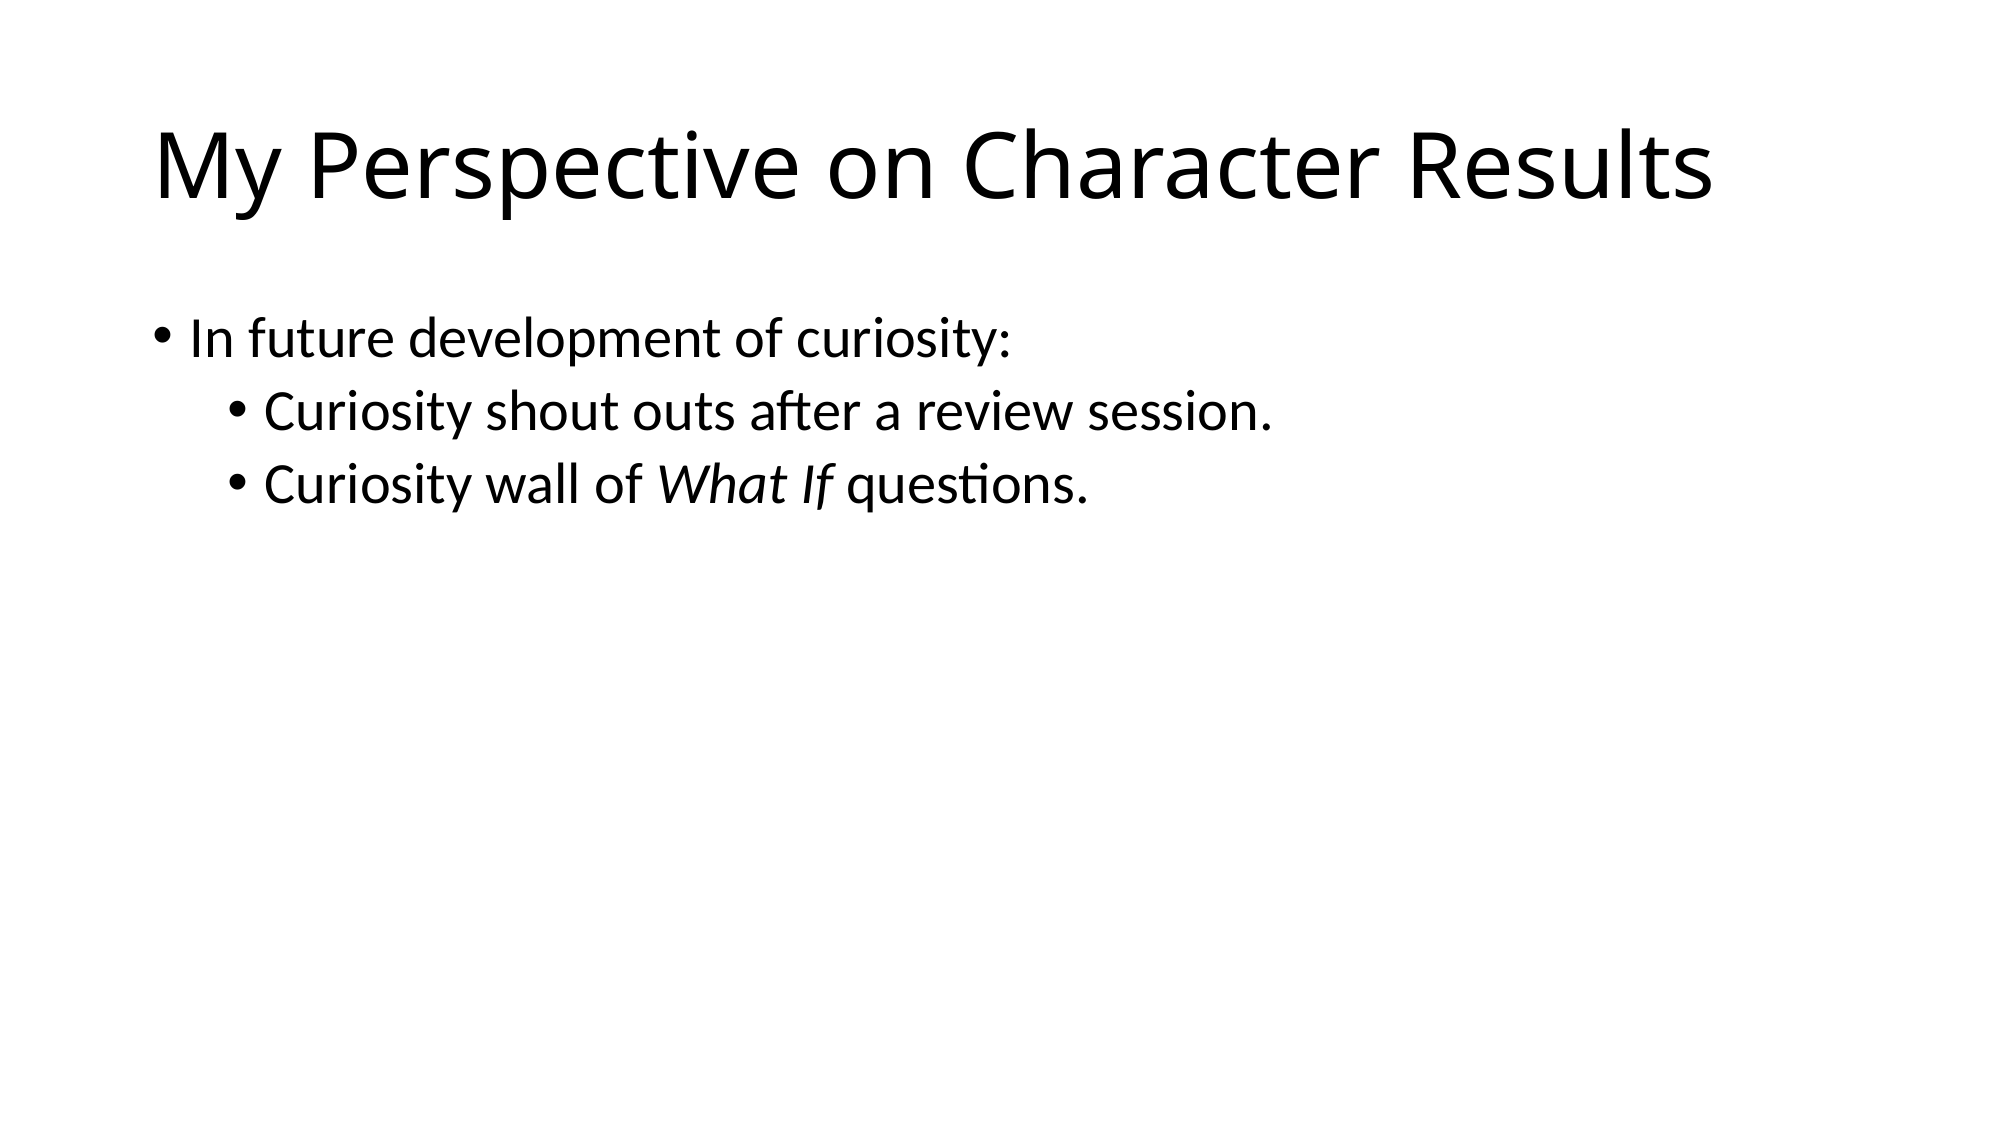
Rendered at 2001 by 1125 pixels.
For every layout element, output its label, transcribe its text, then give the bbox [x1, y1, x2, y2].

title My Perspective on Character Results [137, 59, 1863, 278]
list In future development of curiosity: Curiosity shout outs after a review session. Curiosity wall of What If questions. [137, 299, 1863, 1014]
